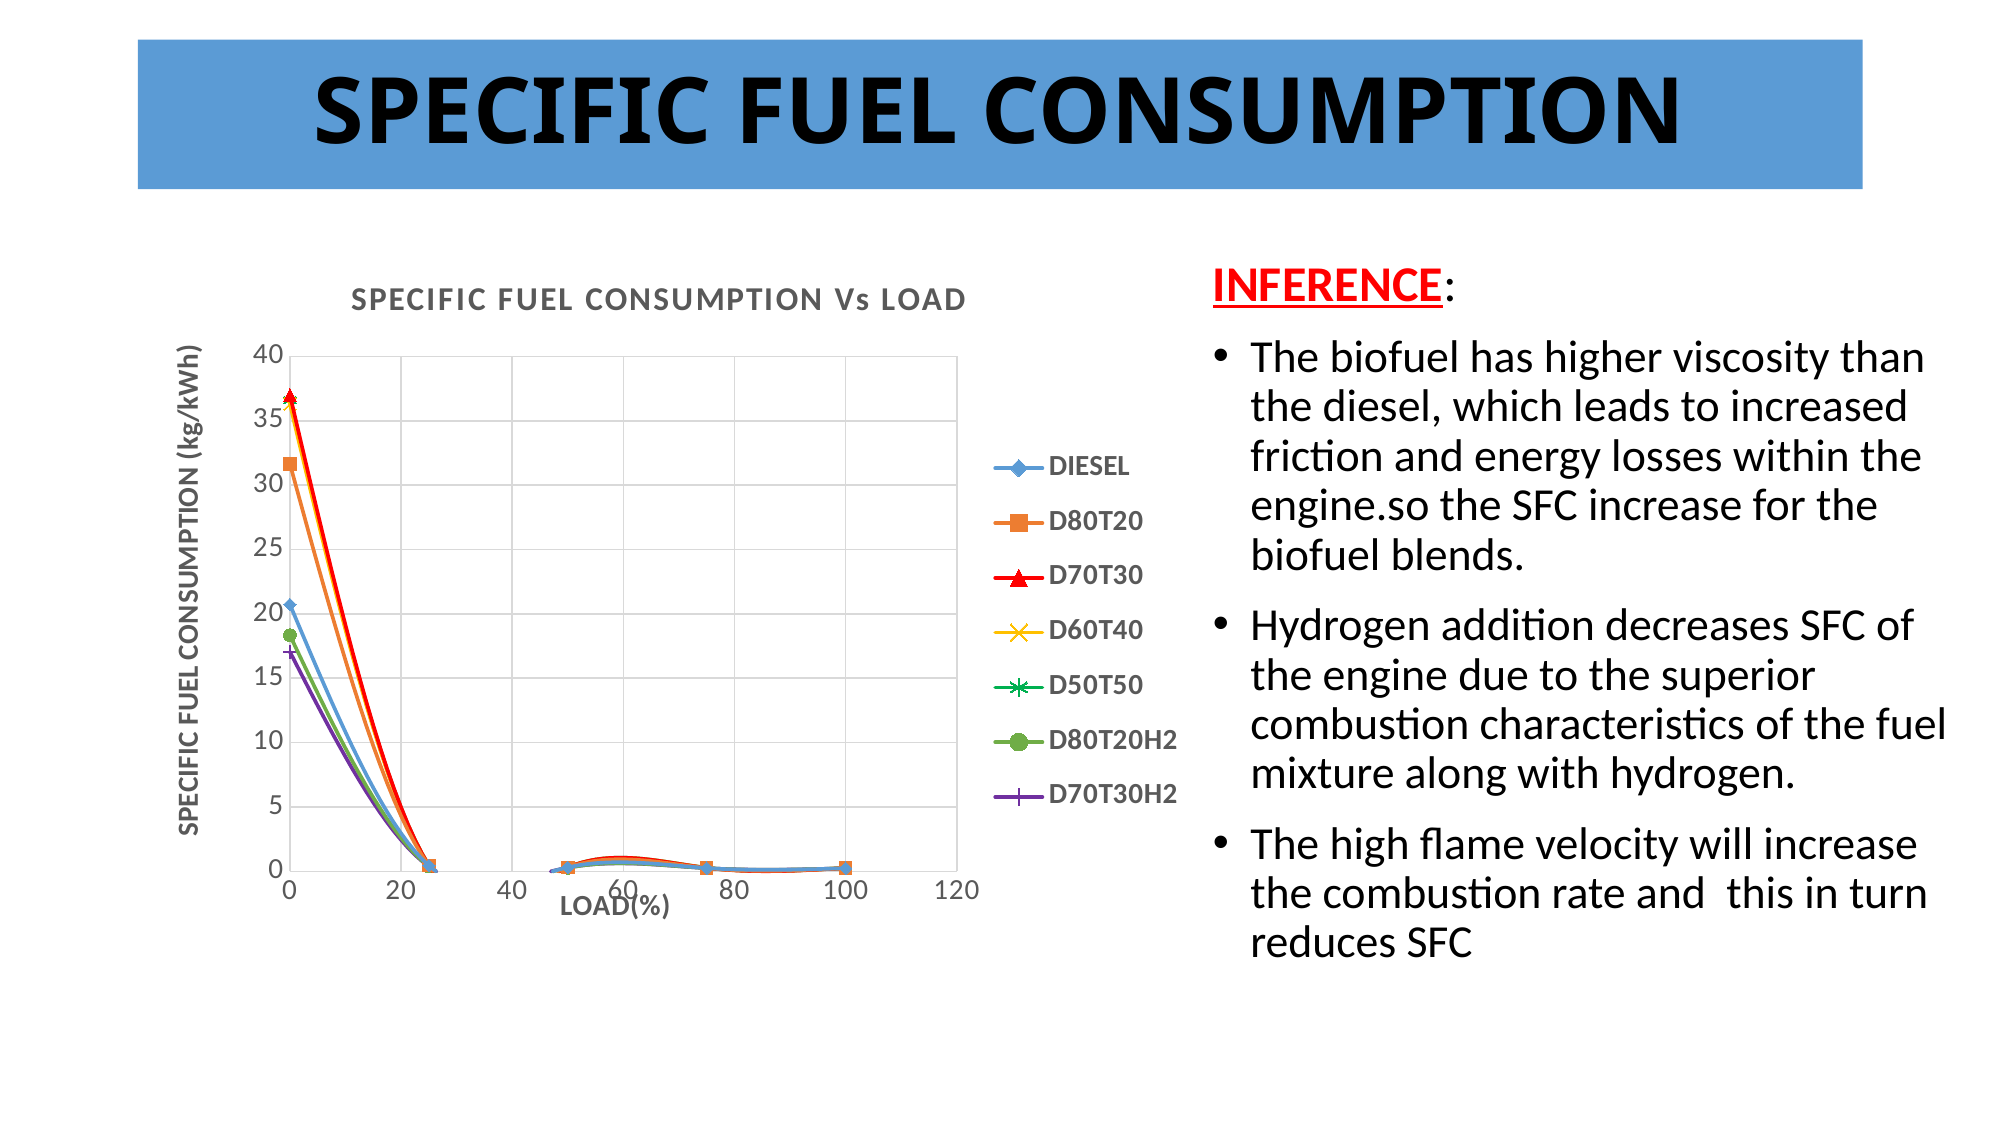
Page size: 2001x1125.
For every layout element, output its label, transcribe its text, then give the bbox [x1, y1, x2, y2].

chart [137, 231, 1198, 960]
list INFERENCE: The biofuel has higher viscosity than the diesel, which leads to increased friction and energy losses within the engine.so the SFC increase for the biofuel blends. Hydrogen addition decreases SFC of the engine due to the superior combustion characteristics of the fuel mixture along with hydrogen. The high flame velocity will increase the combustion rate and this in turn reduces SFC [1197, 250, 1970, 1016]
title SPECIFIC FUEL CONSUMPTION [137, 39, 1863, 190]
